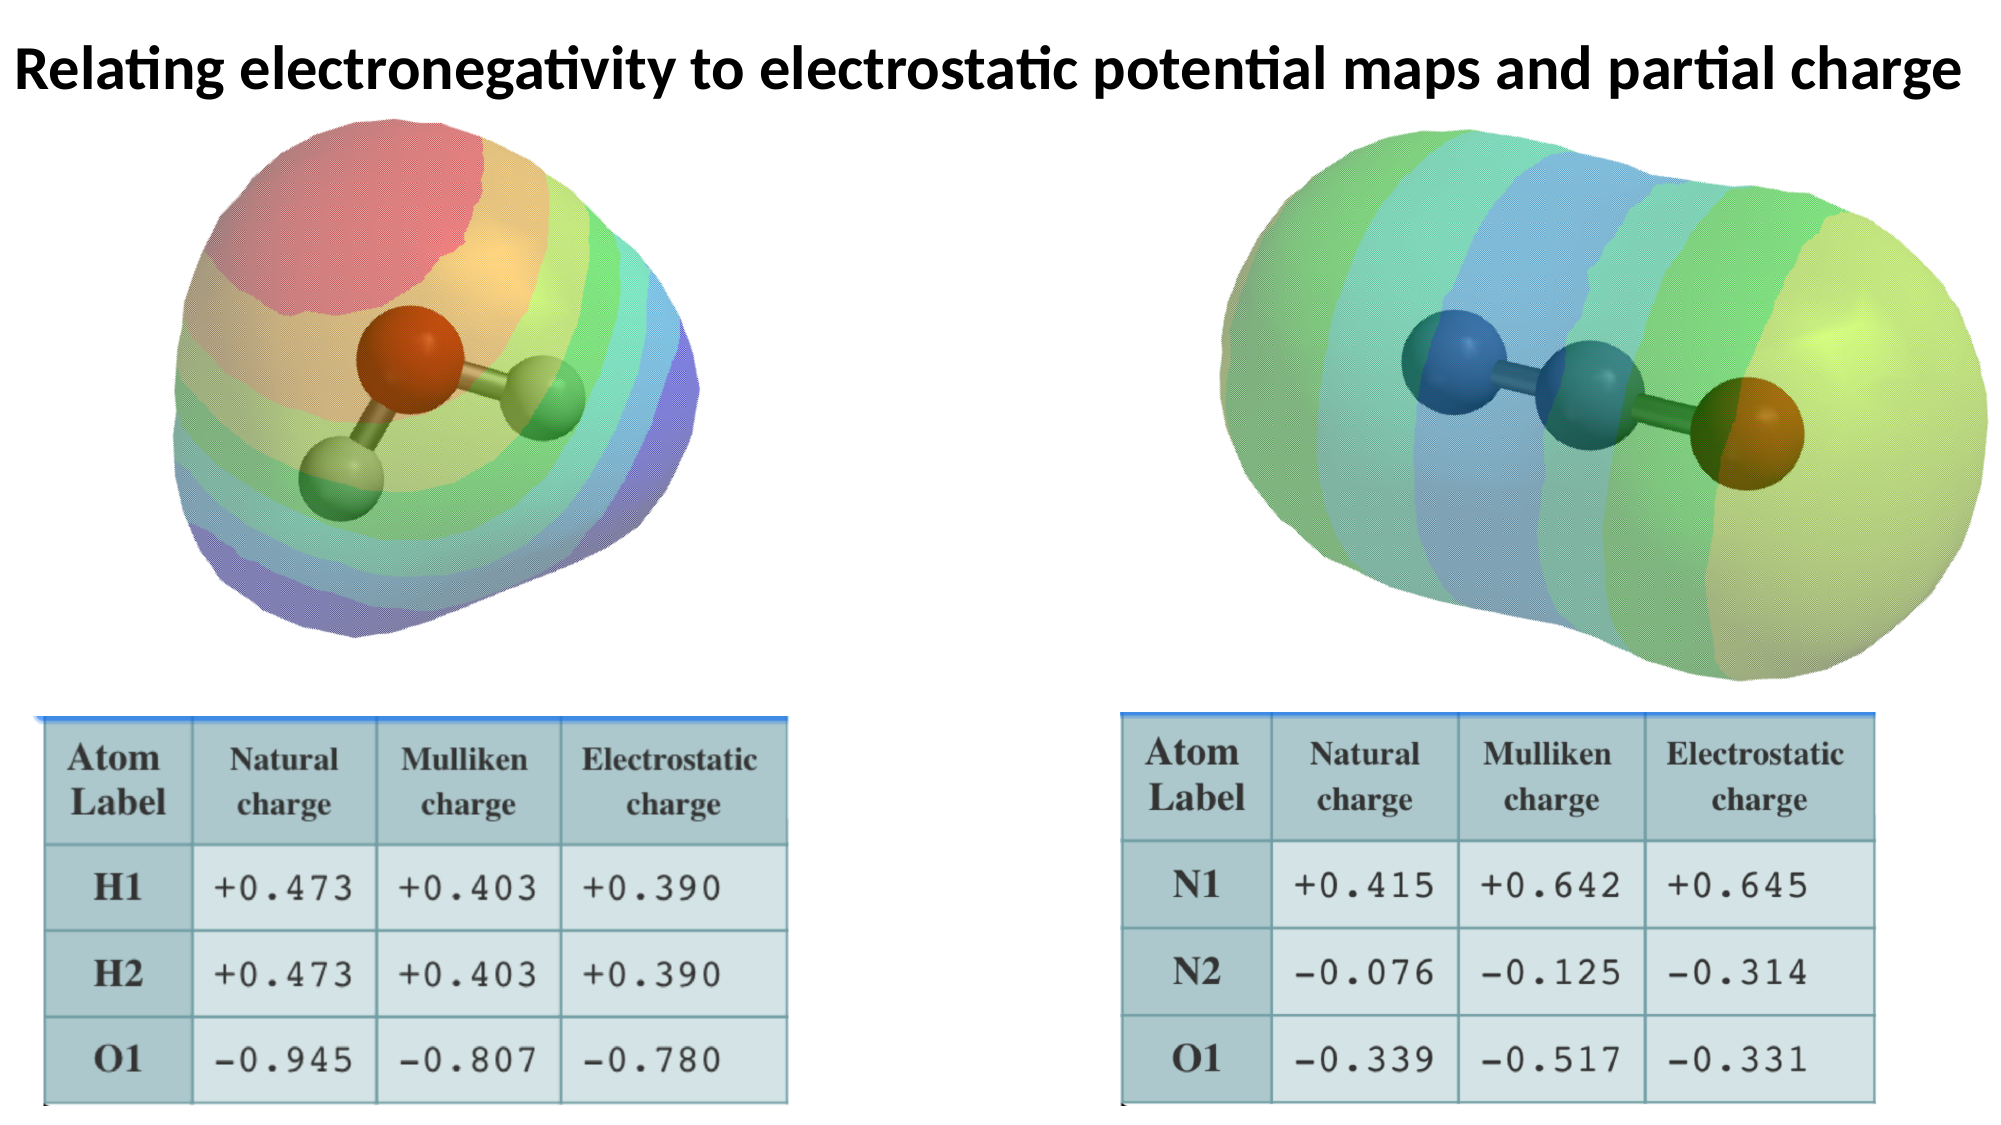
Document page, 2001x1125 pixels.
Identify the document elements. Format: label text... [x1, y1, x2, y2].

picture [32, 716, 791, 1106]
text_box Relating electronegativity to electrostatic potential maps and partial charge [0, 19, 1982, 109]
picture [147, 102, 734, 664]
picture [1191, 102, 2000, 694]
picture [1120, 712, 1879, 1106]
